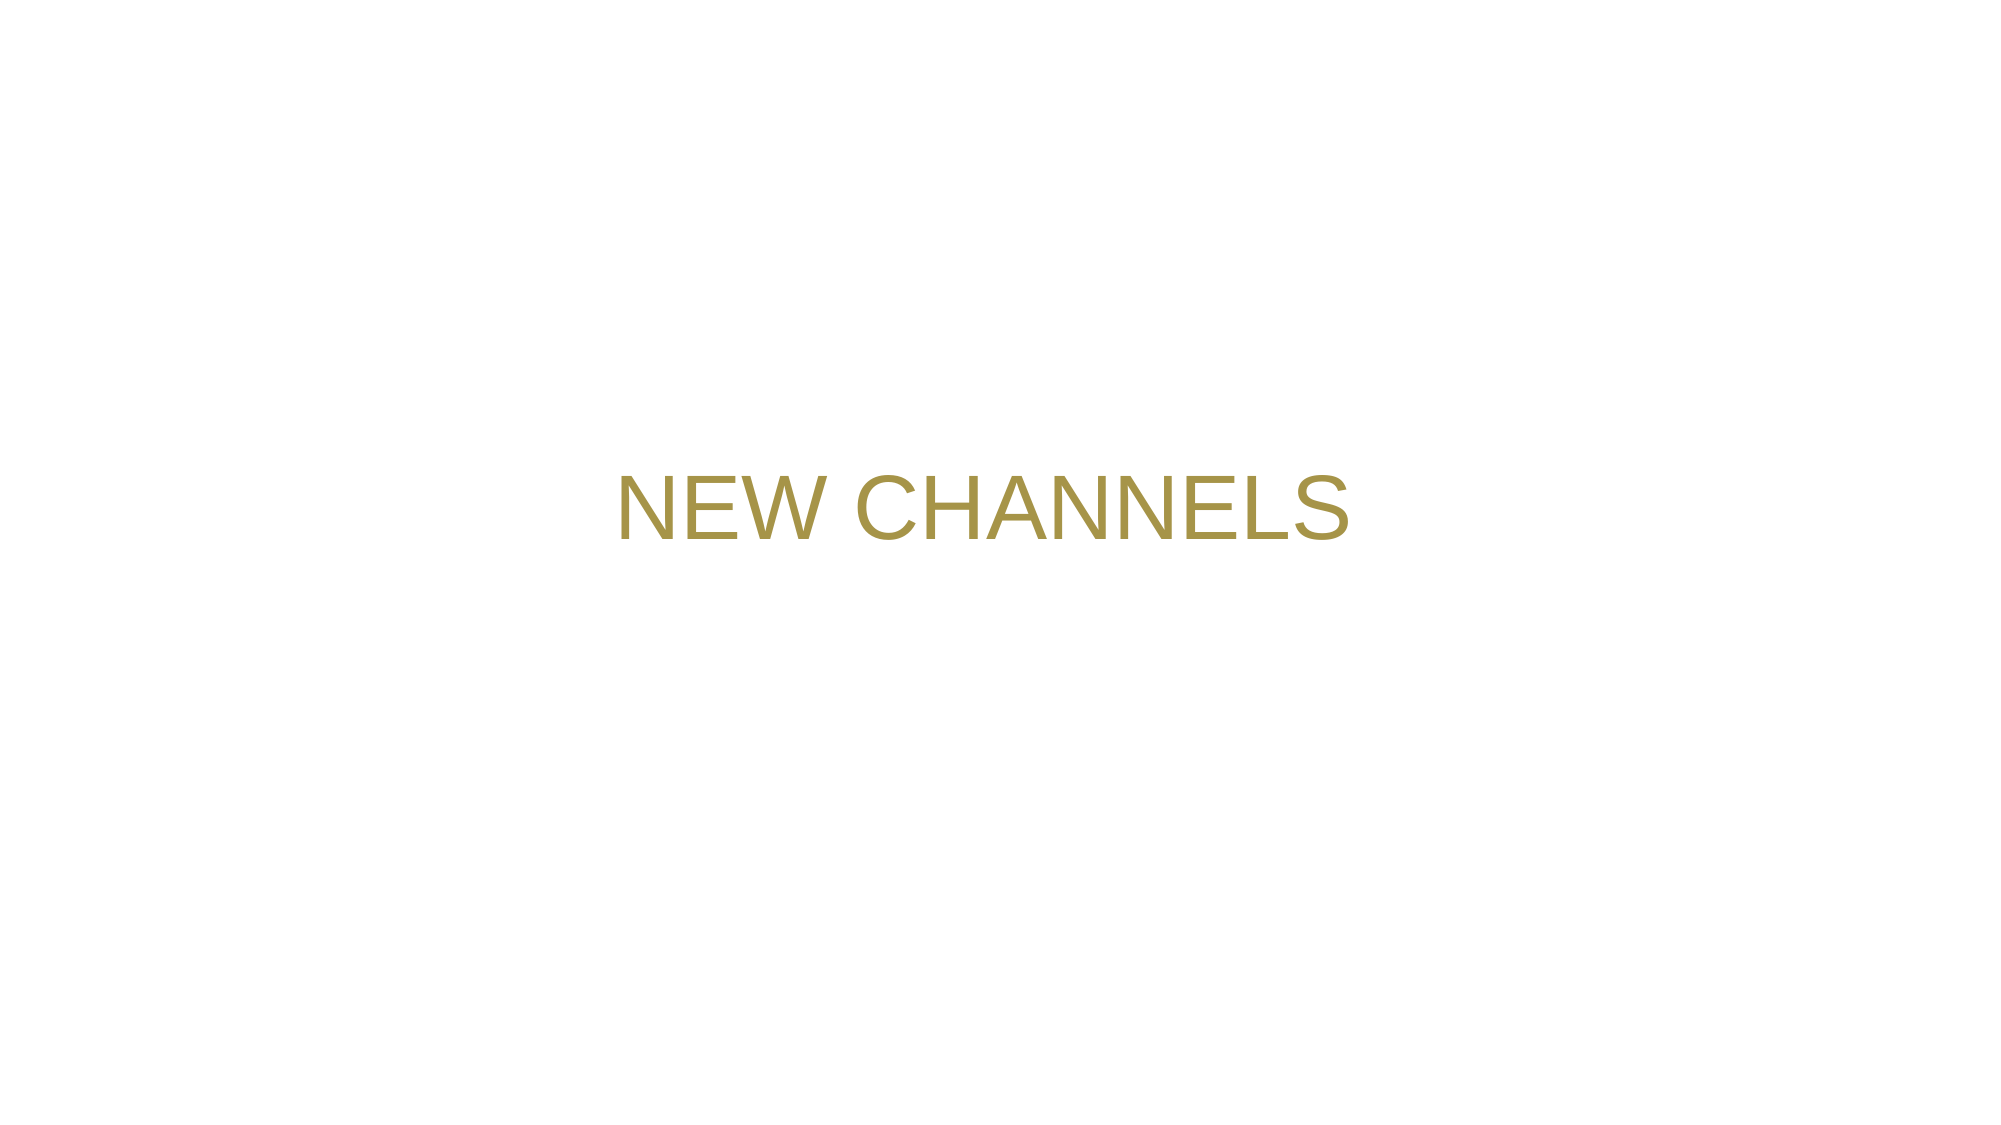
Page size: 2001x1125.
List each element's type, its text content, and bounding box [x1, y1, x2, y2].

title New Channels [121, 401, 1847, 619]
